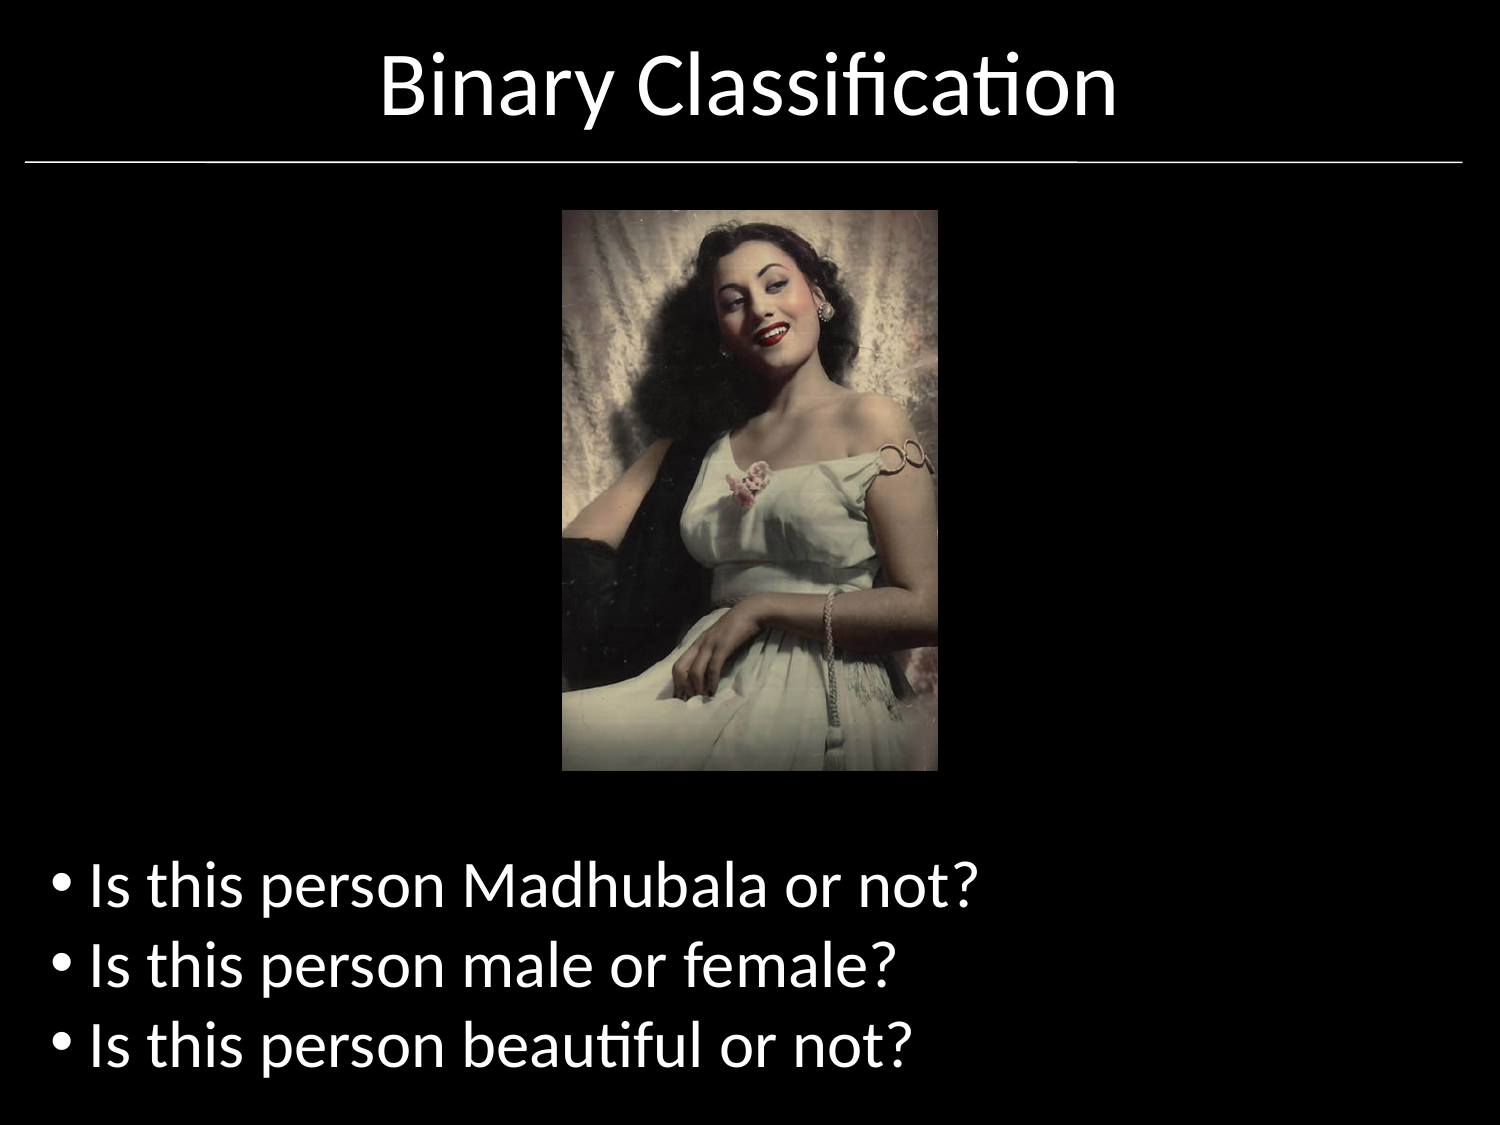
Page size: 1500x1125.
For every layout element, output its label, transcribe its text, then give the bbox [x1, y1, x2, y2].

title Binary Classification [112, 14, 1388, 144]
text_box Is this person Madhubala or not? Is this person male or female? Is this person beautiful or not? [35, 831, 1500, 1090]
picture [562, 210, 938, 771]
